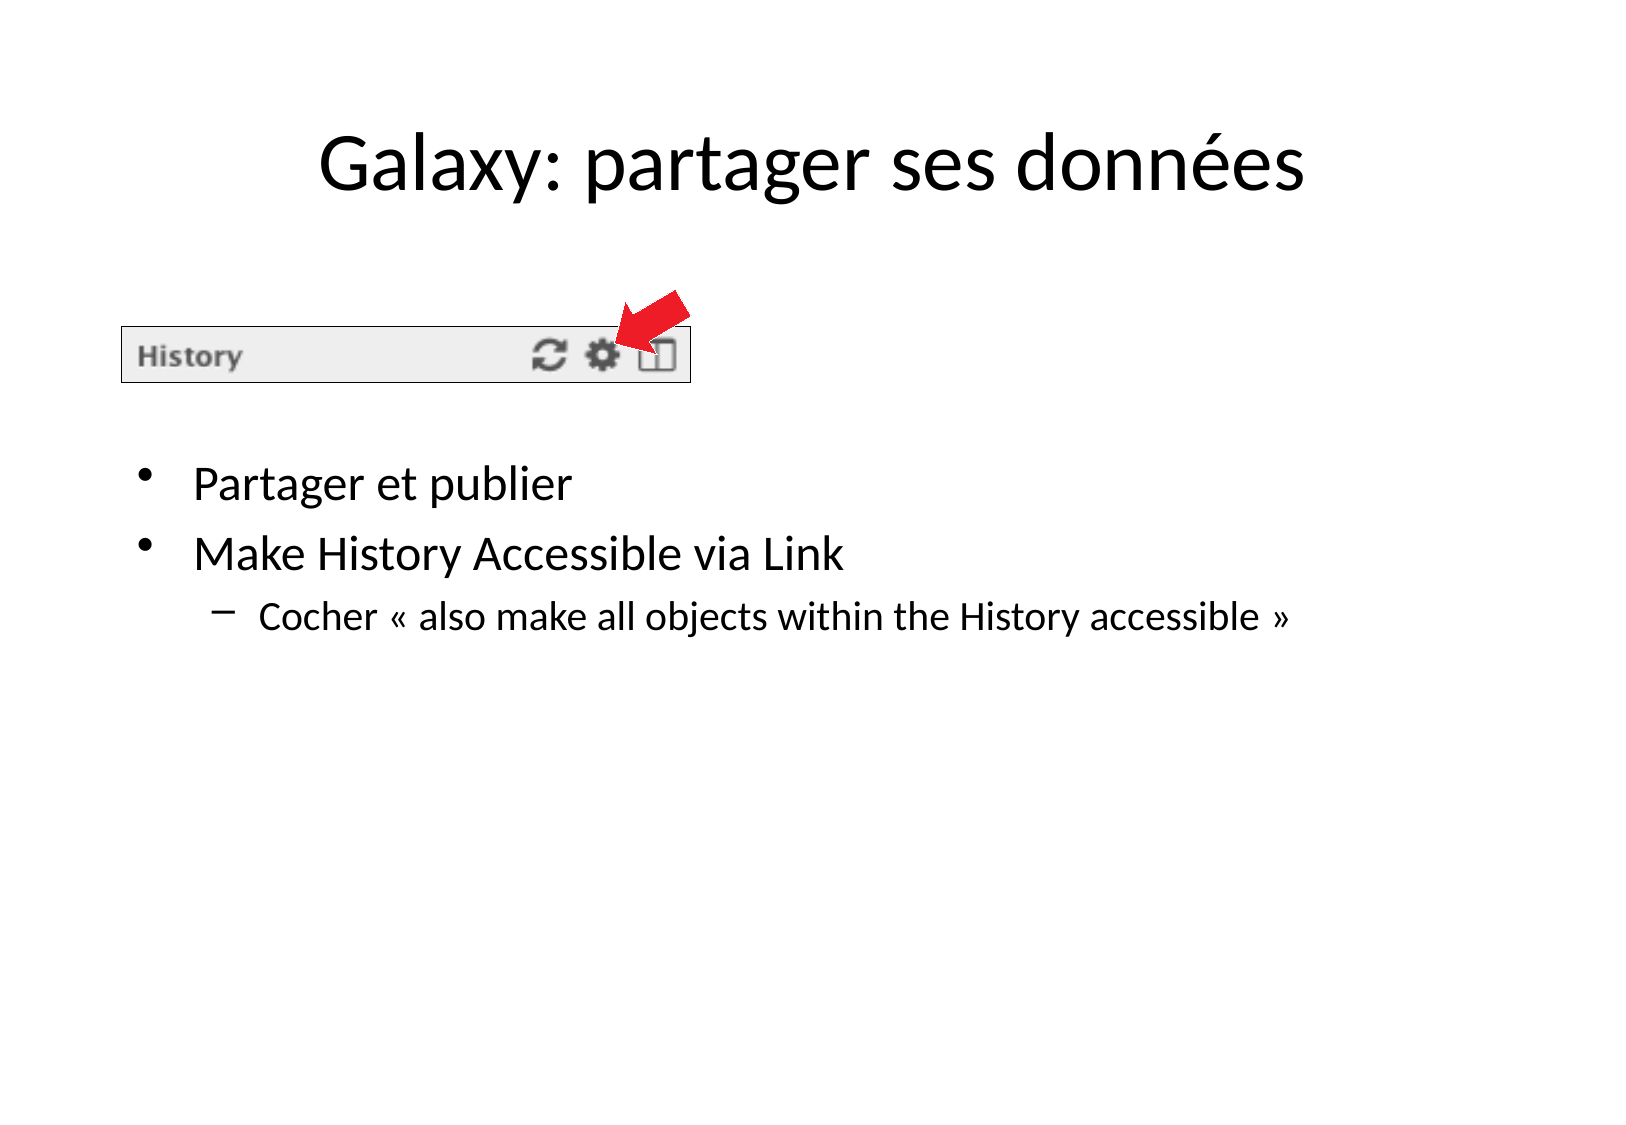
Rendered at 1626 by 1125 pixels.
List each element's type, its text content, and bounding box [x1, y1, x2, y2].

list Partager et publier Make History Accessible via Link Cocher « also make all objects within the History accessible » [121, 442, 1504, 1000]
title Galaxy: partager ses données [121, 99, 1504, 216]
picture [121, 326, 691, 383]
text_box [619, 289, 692, 324]
